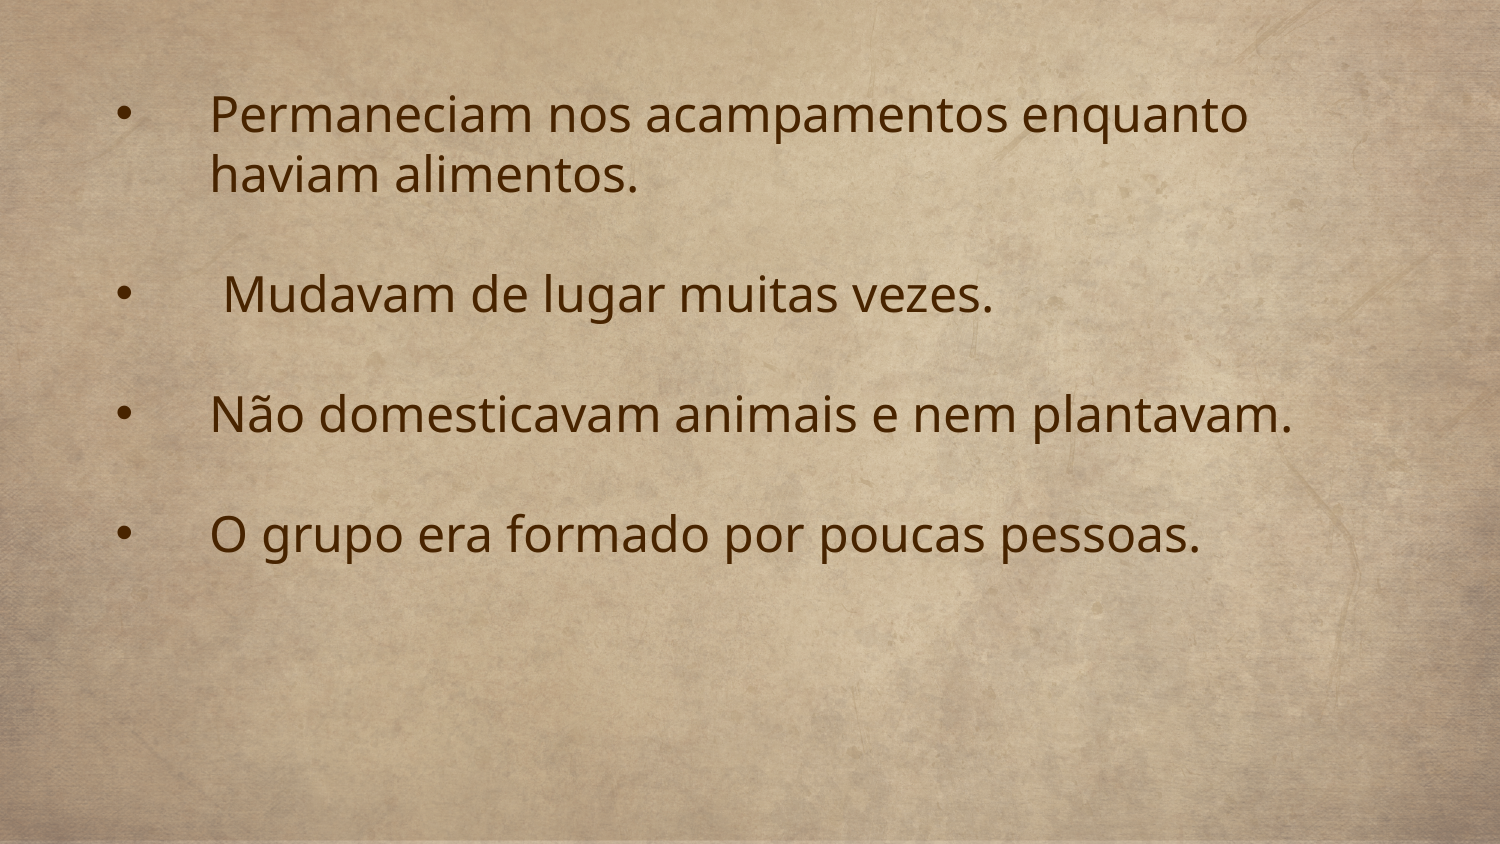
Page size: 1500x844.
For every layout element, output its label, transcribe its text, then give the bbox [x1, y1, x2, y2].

list Permaneciam nos acampamentos enquanto haviam alimentos. Mudavam de lugar muitas vezes. Não domesticavam animais e nem plantavam. O grupo era formado por poucas pessoas. [100, 67, 1369, 778]
picture [0, 0, 1500, 844]
